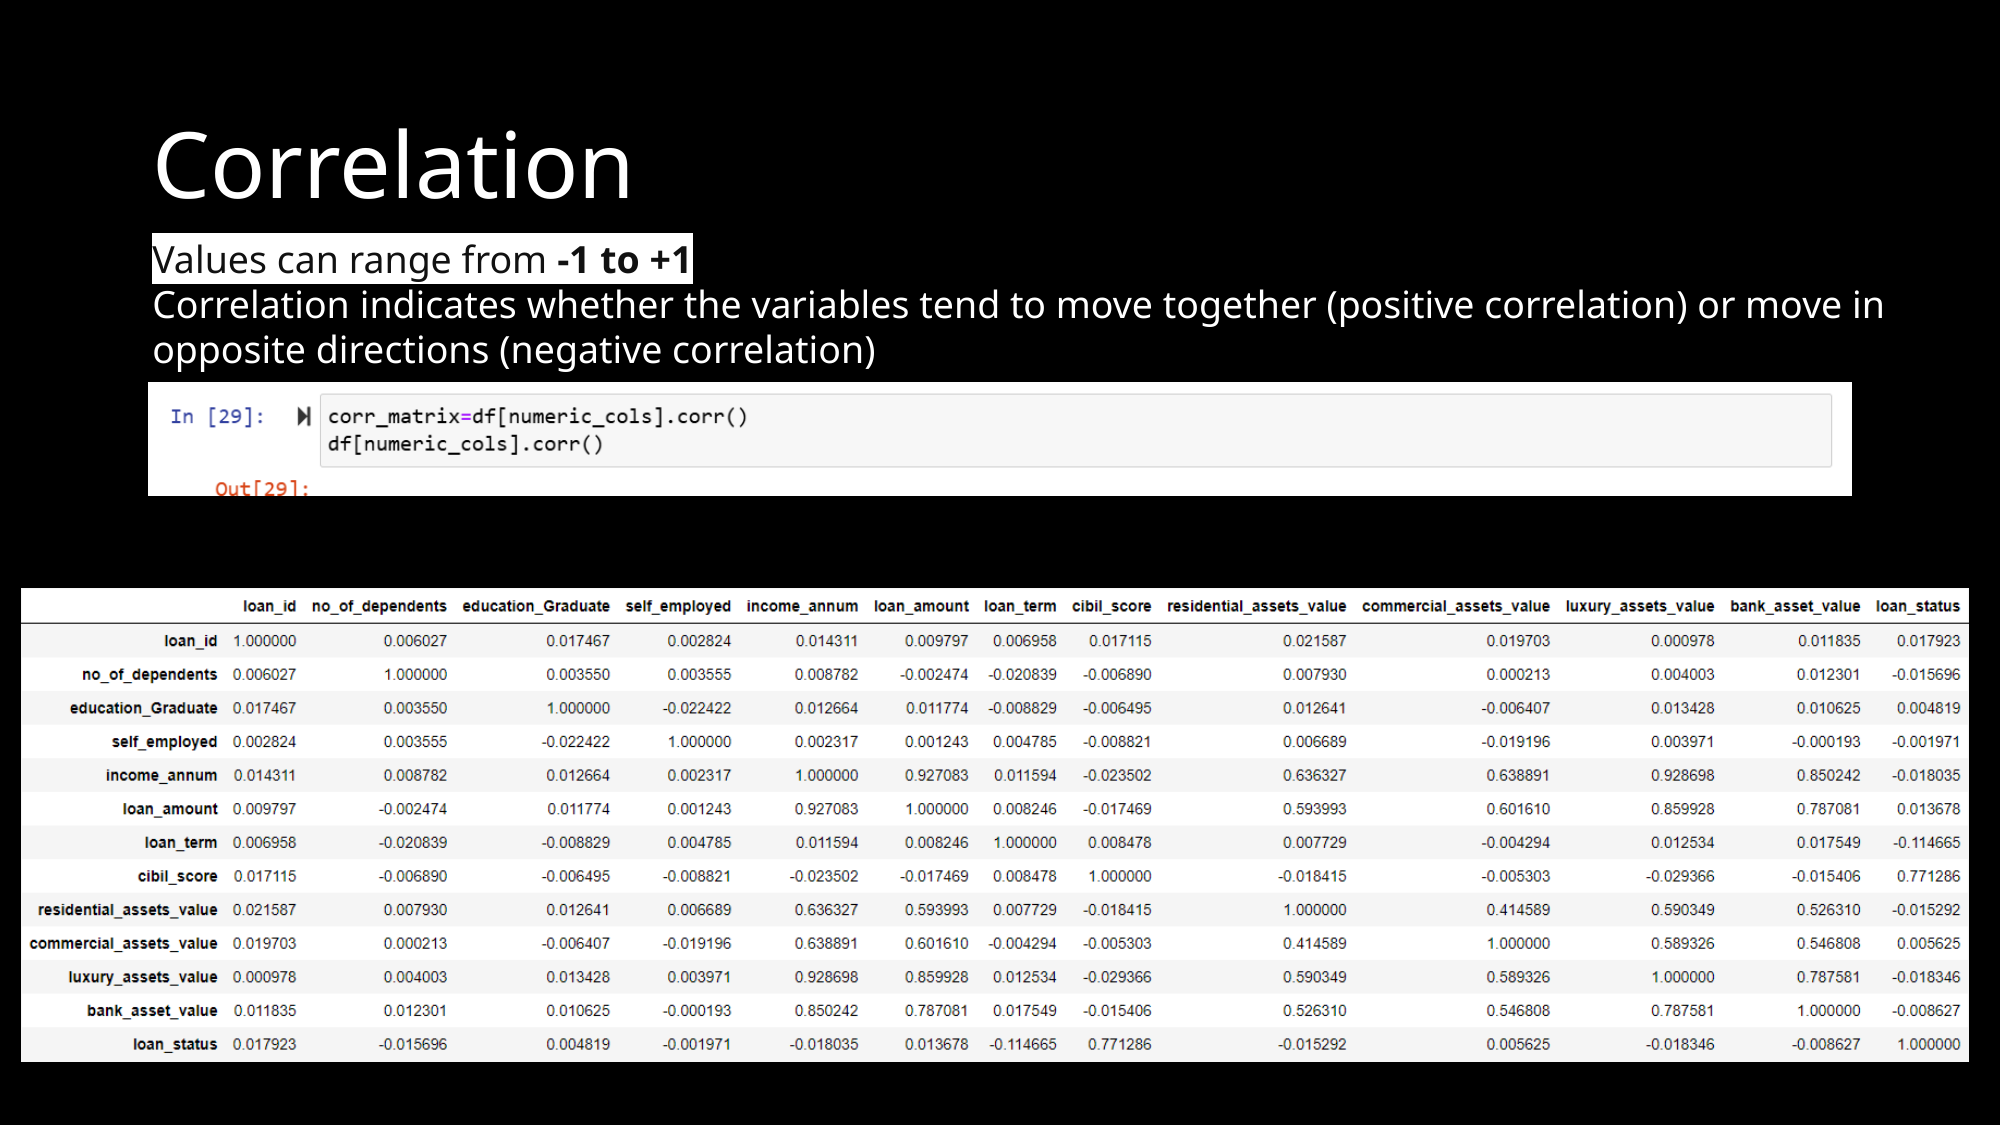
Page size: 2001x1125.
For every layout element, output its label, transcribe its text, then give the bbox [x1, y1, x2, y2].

picture [20, 587, 1969, 1062]
title Correlation [137, 59, 1863, 228]
text_box Values can range from -1 to +1 Correlation indicates whether the variables tend to move together (positive correlation) or move in opposite directions (negative correlation) [137, 228, 1936, 468]
picture [147, 382, 1853, 496]
